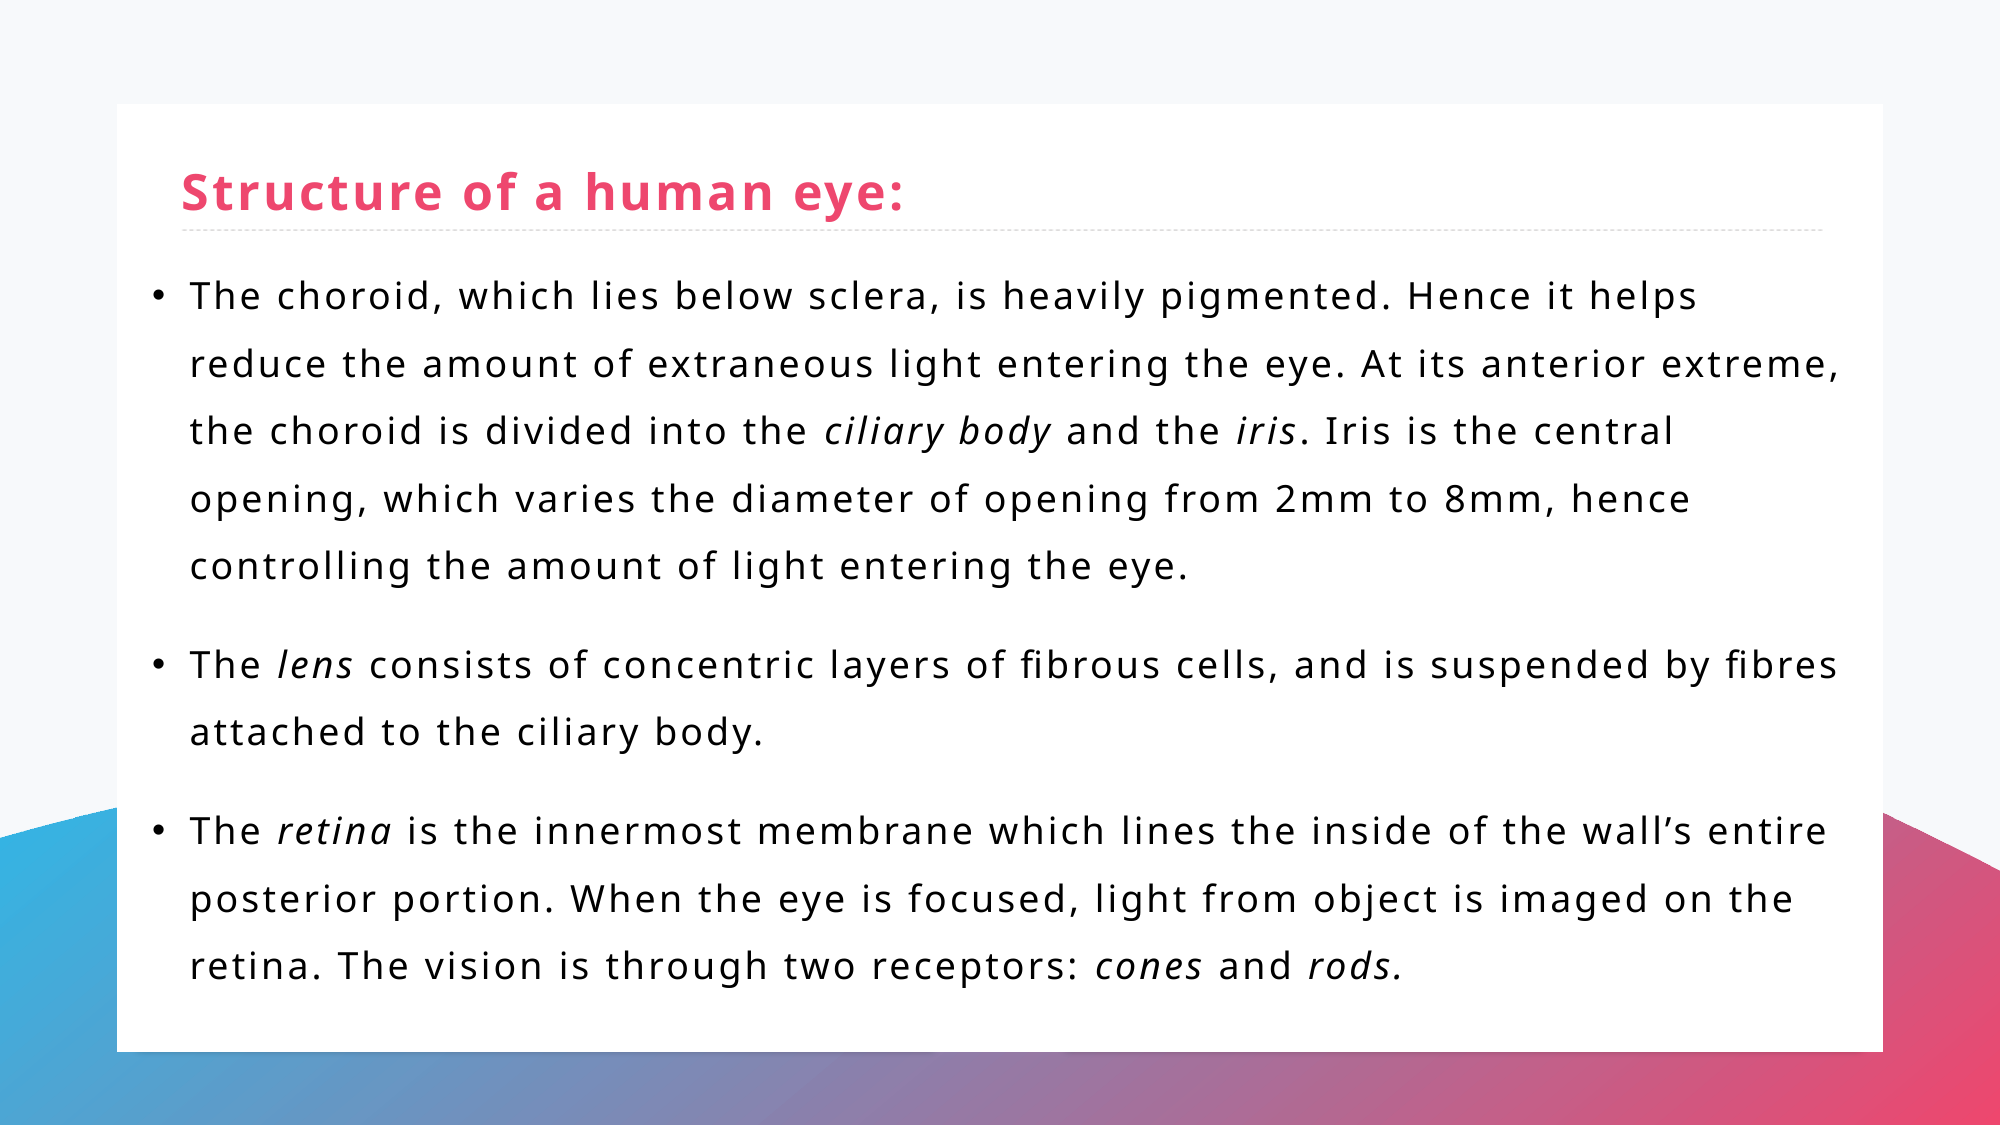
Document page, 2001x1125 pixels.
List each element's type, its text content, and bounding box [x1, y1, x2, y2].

picture [117, 104, 1883, 1052]
title Structure of a human eye: [166, 61, 1892, 327]
